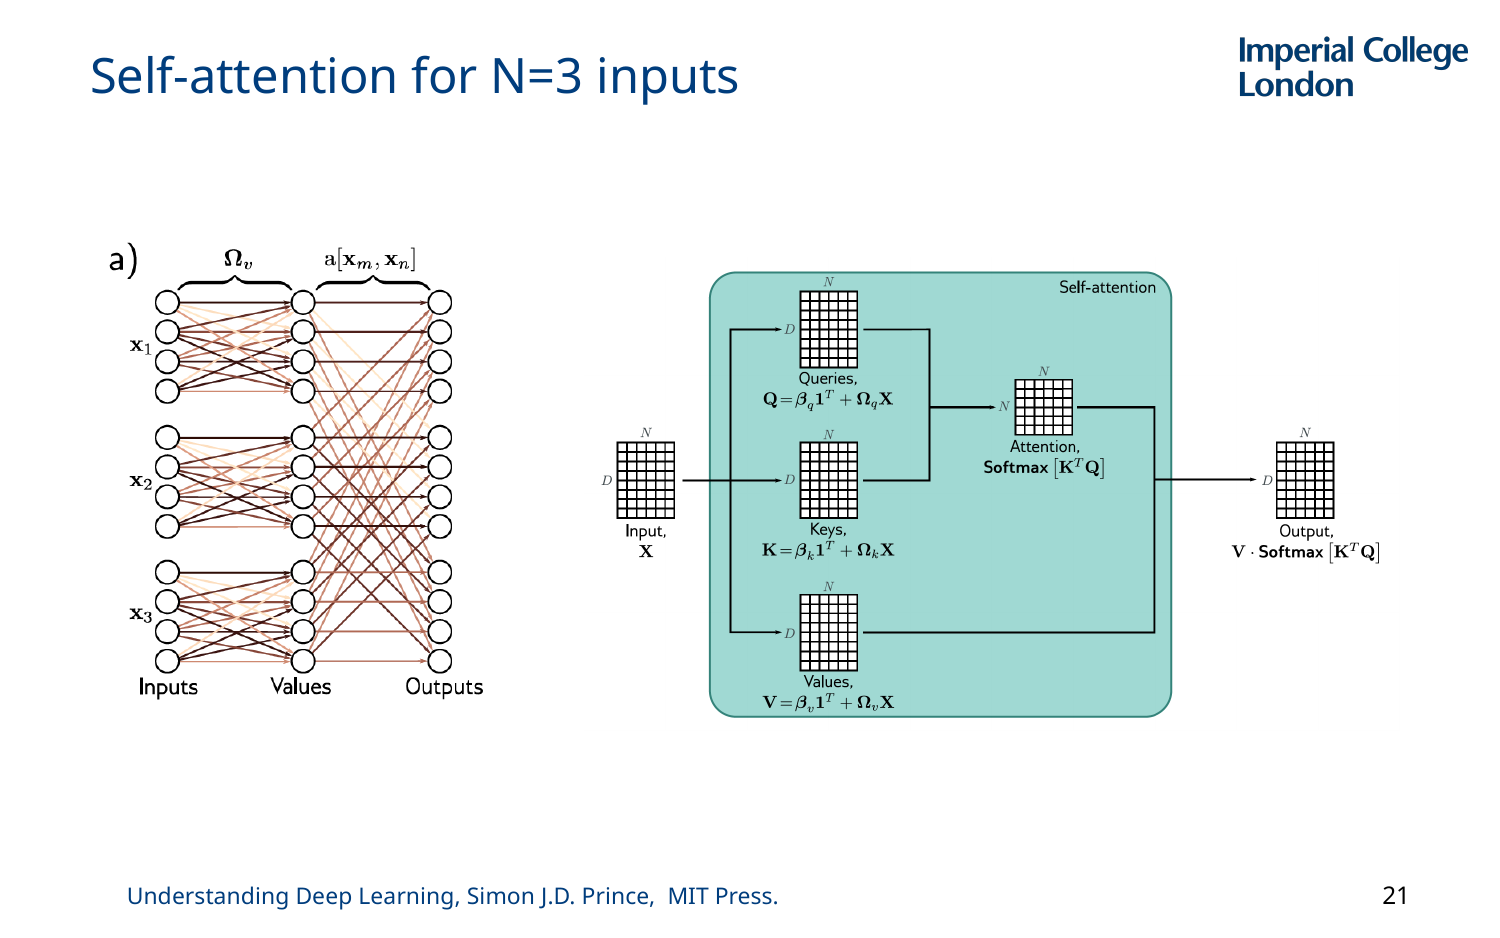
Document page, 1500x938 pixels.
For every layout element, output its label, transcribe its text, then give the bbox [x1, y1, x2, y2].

text_box Understanding Deep Learning, Simon J.D. Prince, MIT Press. [112, 874, 863, 917]
picture [74, 215, 491, 723]
slide_number 21 [1074, 872, 1426, 920]
picture [584, 257, 1400, 731]
picture [1222, 18, 1486, 114]
